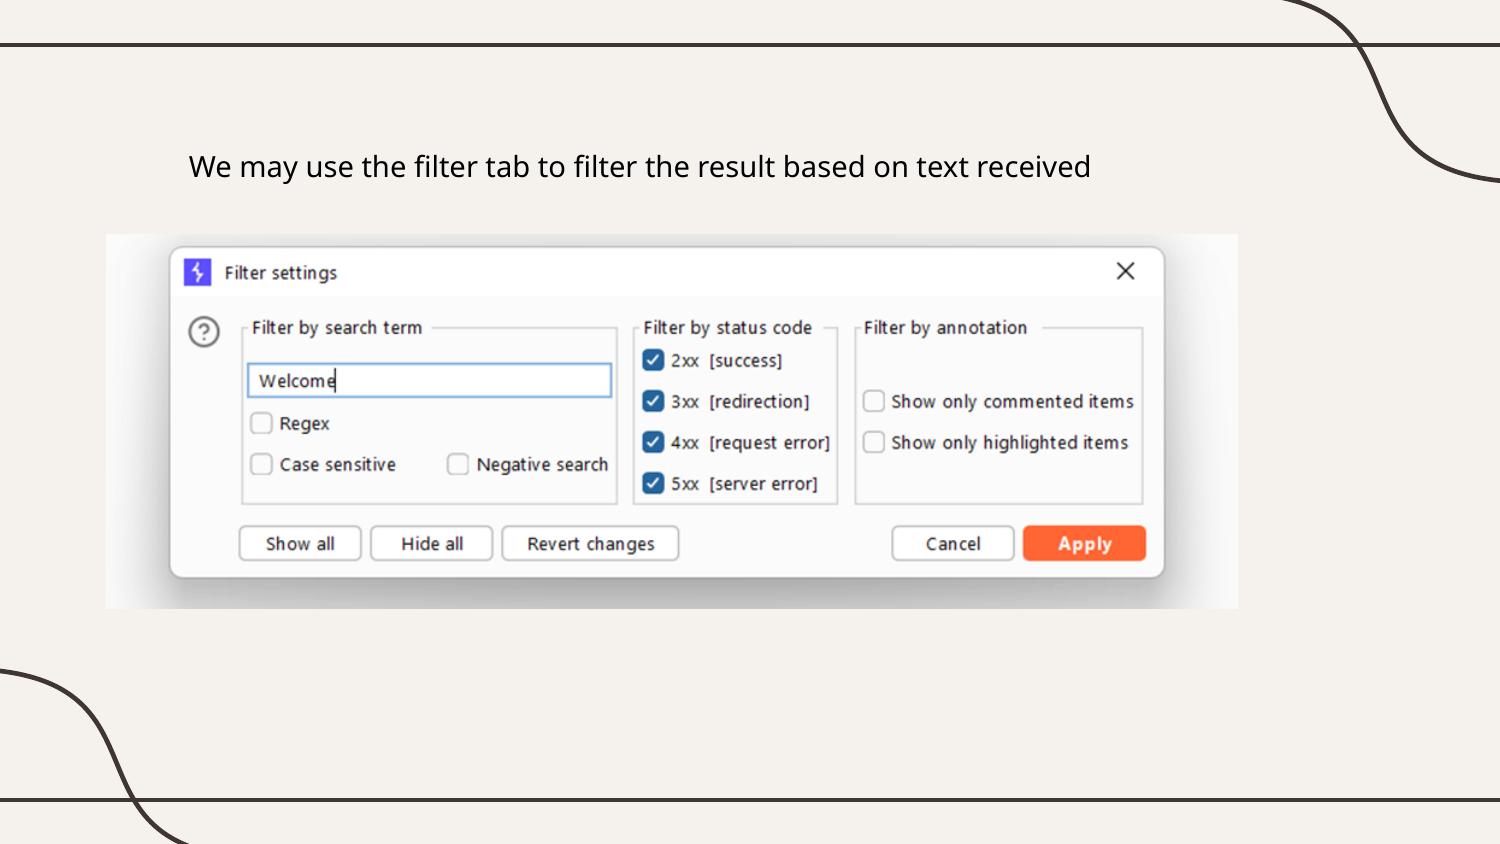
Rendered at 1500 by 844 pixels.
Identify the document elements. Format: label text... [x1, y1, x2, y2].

picture [105, 234, 1238, 610]
text_box We may use the filter tab to filter the result based on text received [173, 133, 1238, 199]
